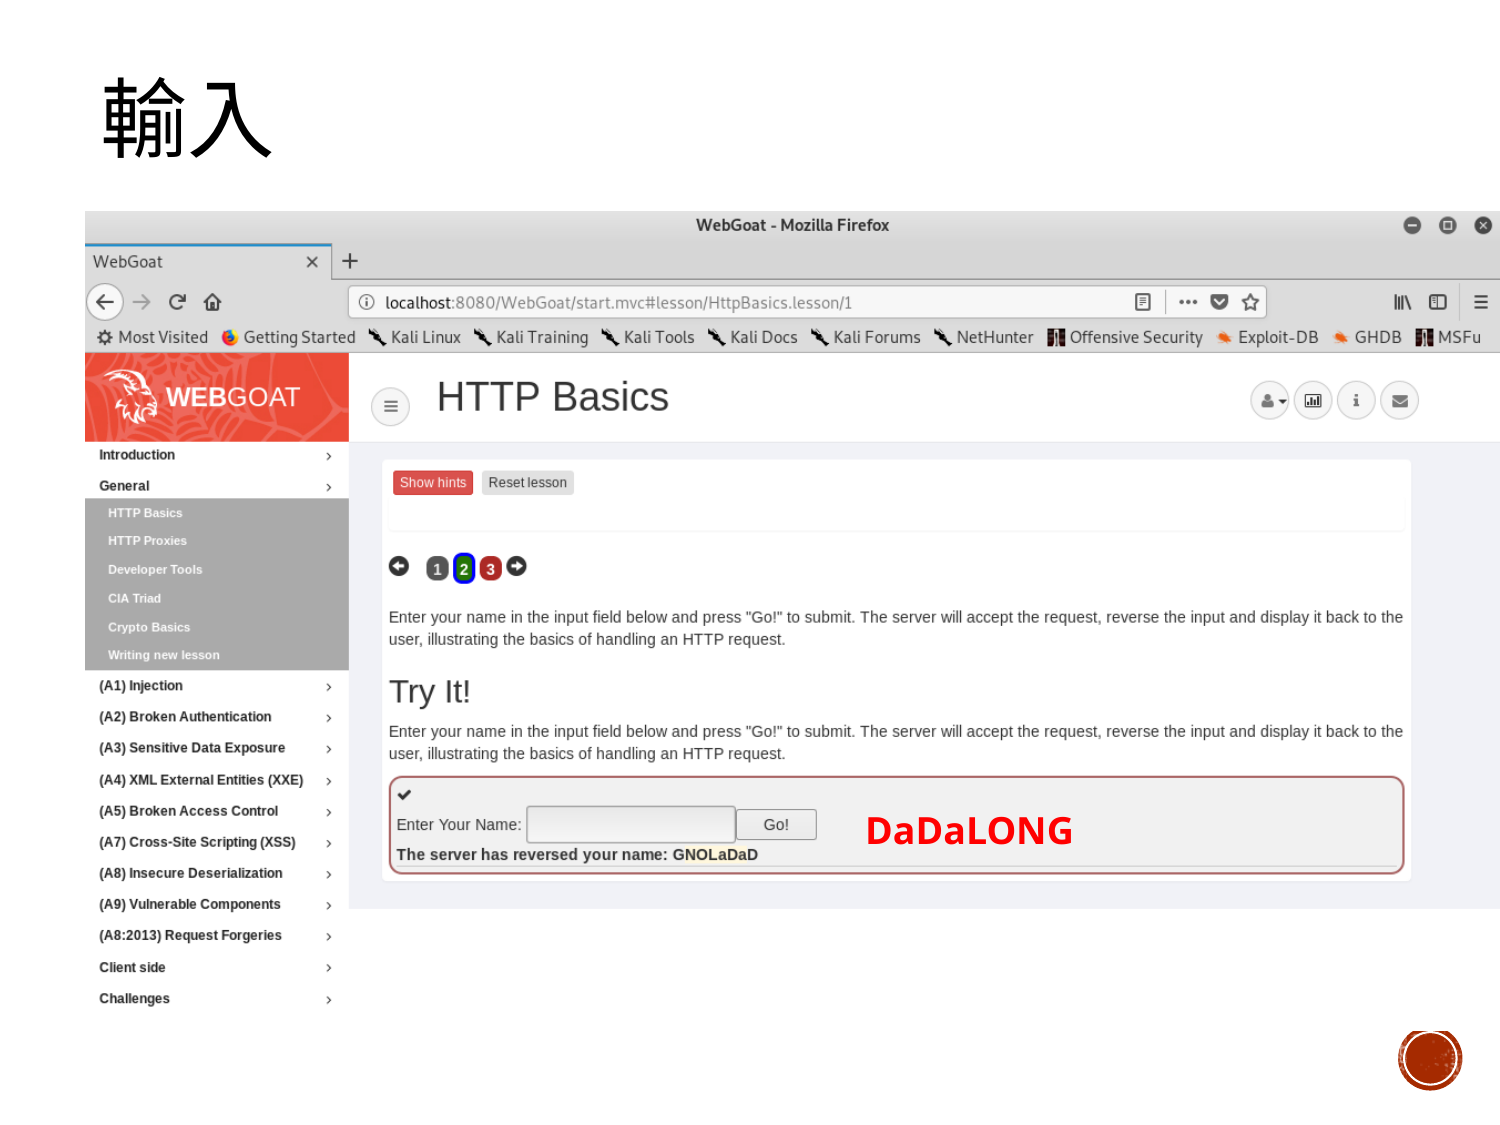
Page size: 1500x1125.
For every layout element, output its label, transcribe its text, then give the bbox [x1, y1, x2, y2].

title 輸入 [85, 34, 313, 210]
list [89, 215, 1497, 1028]
